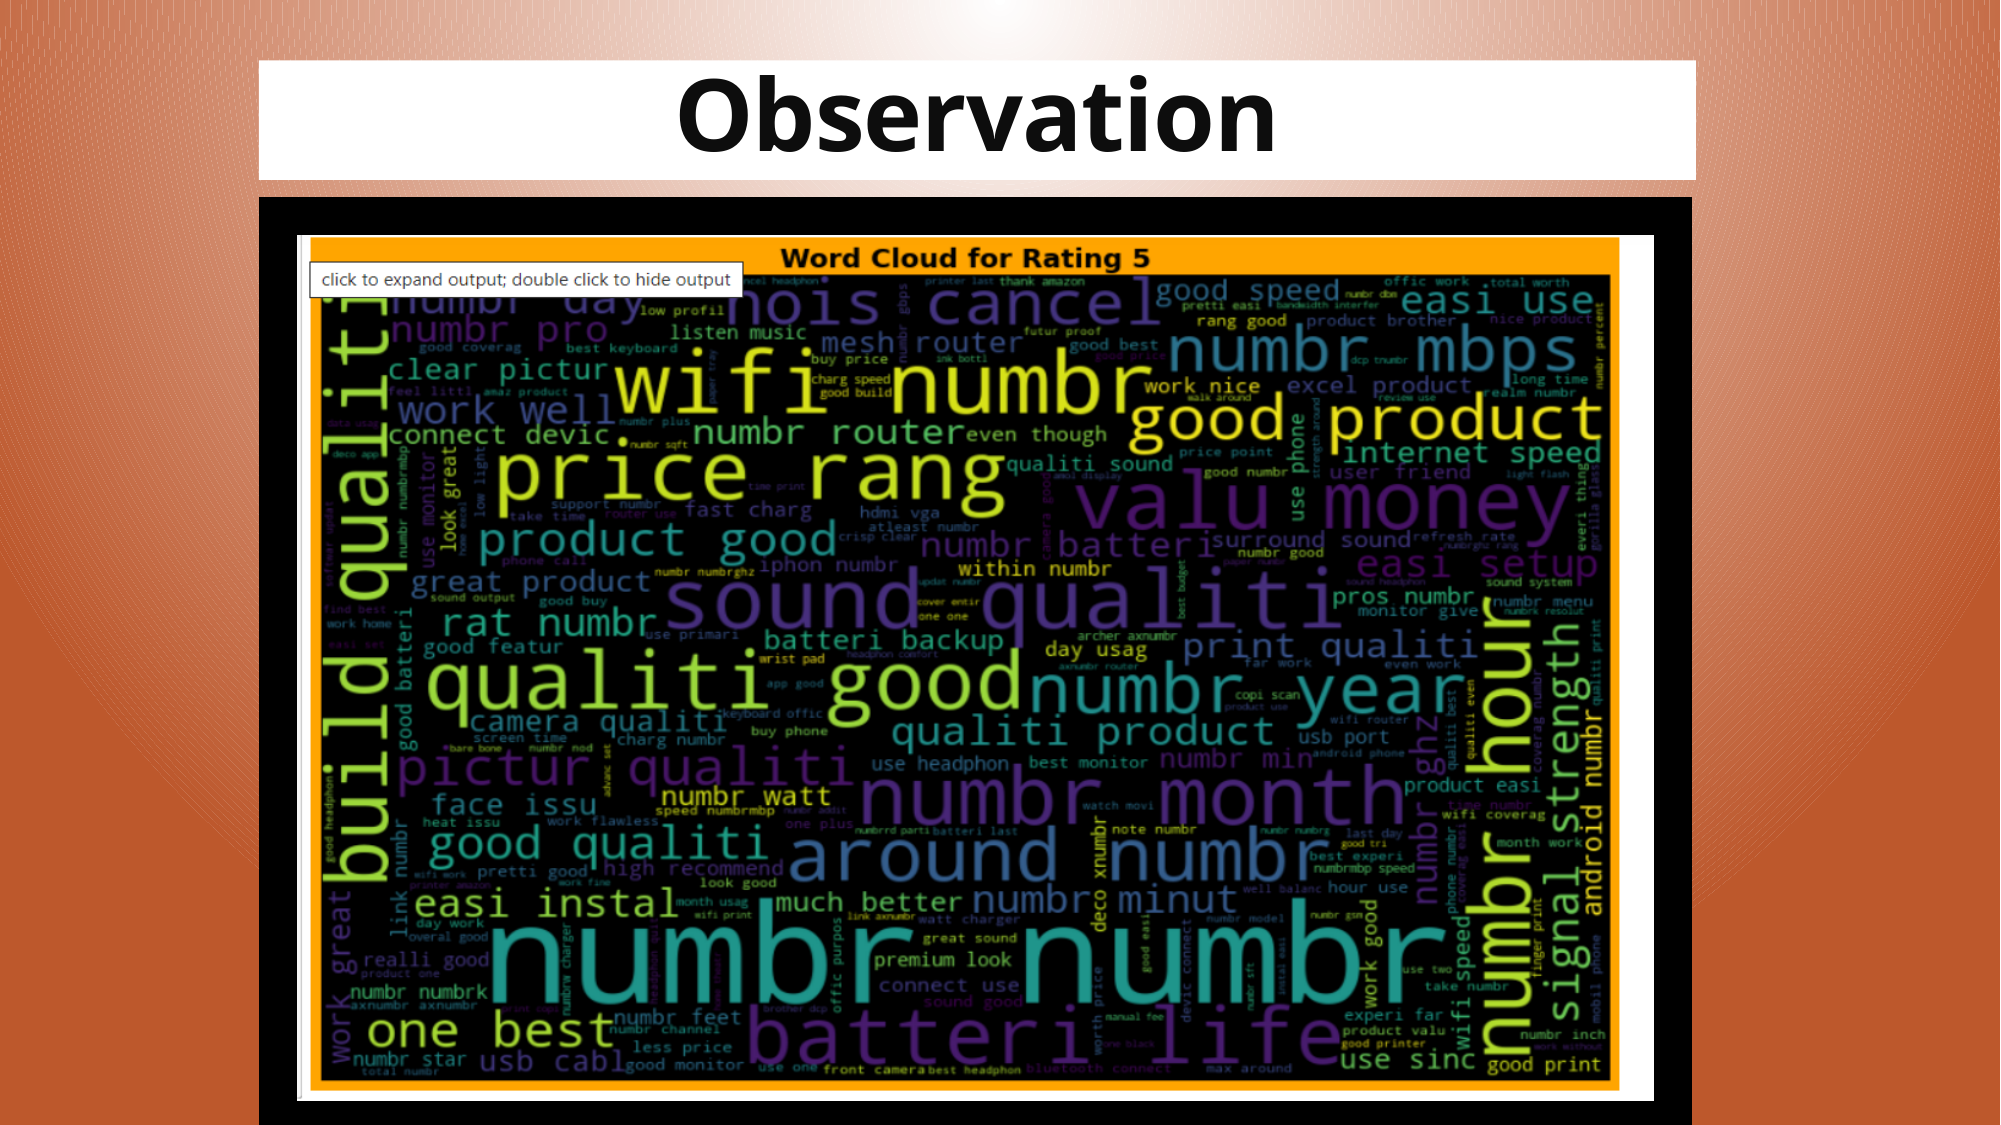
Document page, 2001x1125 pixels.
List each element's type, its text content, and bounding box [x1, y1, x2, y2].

picture [296, 234, 1655, 1102]
title Observation [258, 60, 1696, 180]
